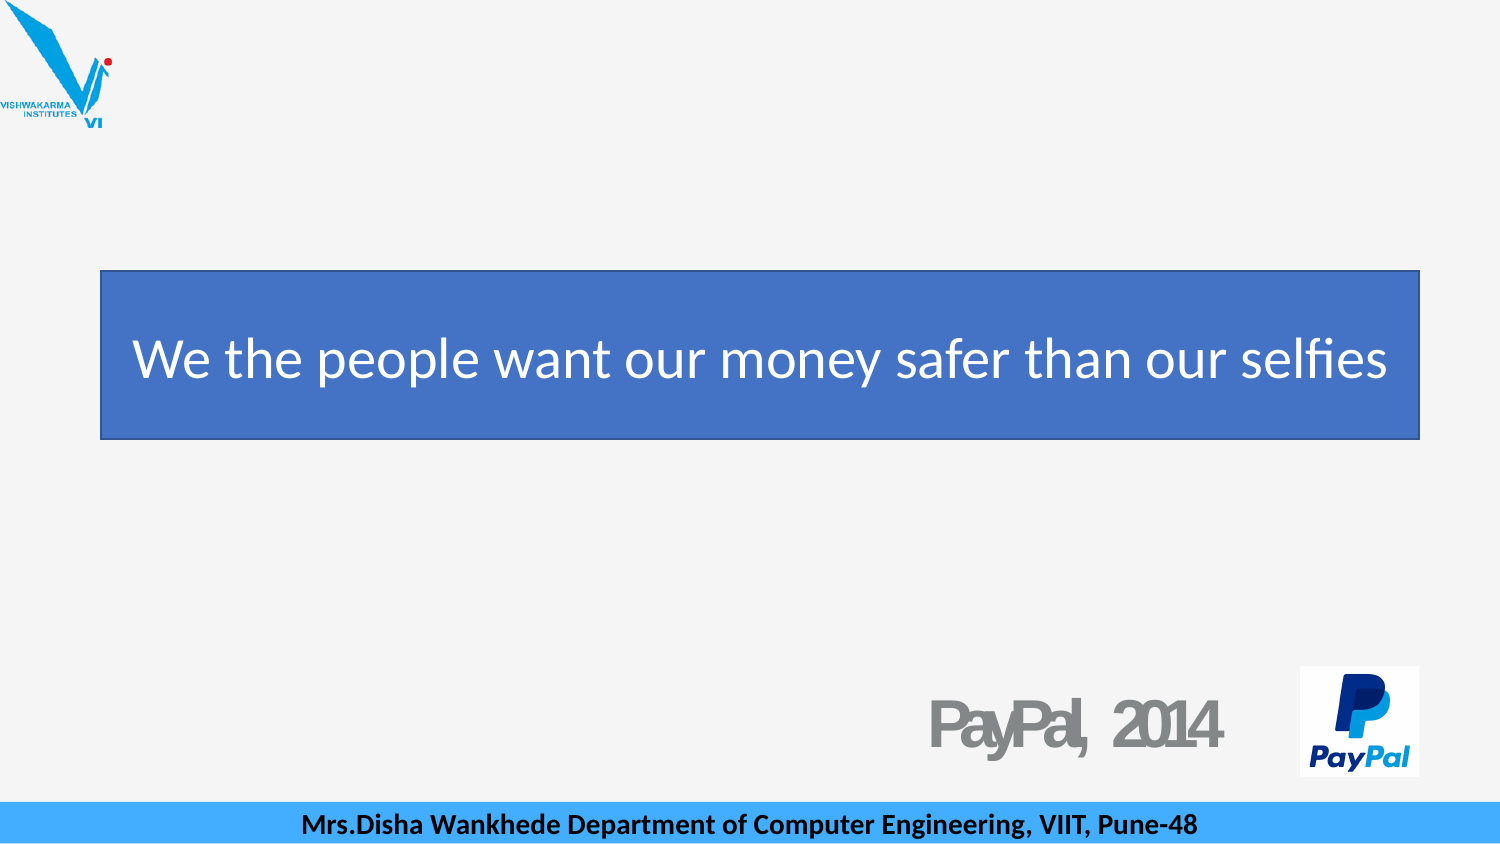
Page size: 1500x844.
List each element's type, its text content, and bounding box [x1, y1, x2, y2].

text_box [1299, 666, 1420, 777]
text_box We the people want our money safer than our selfies [100, 270, 1420, 440]
picture [0, 0, 119, 135]
text_box PayPal, 2014 [926, 678, 1265, 762]
text_box Mrs.Disha Wankhede Department of Computer Engineering, VIIT, Pune-48 [0, 801, 1500, 844]
